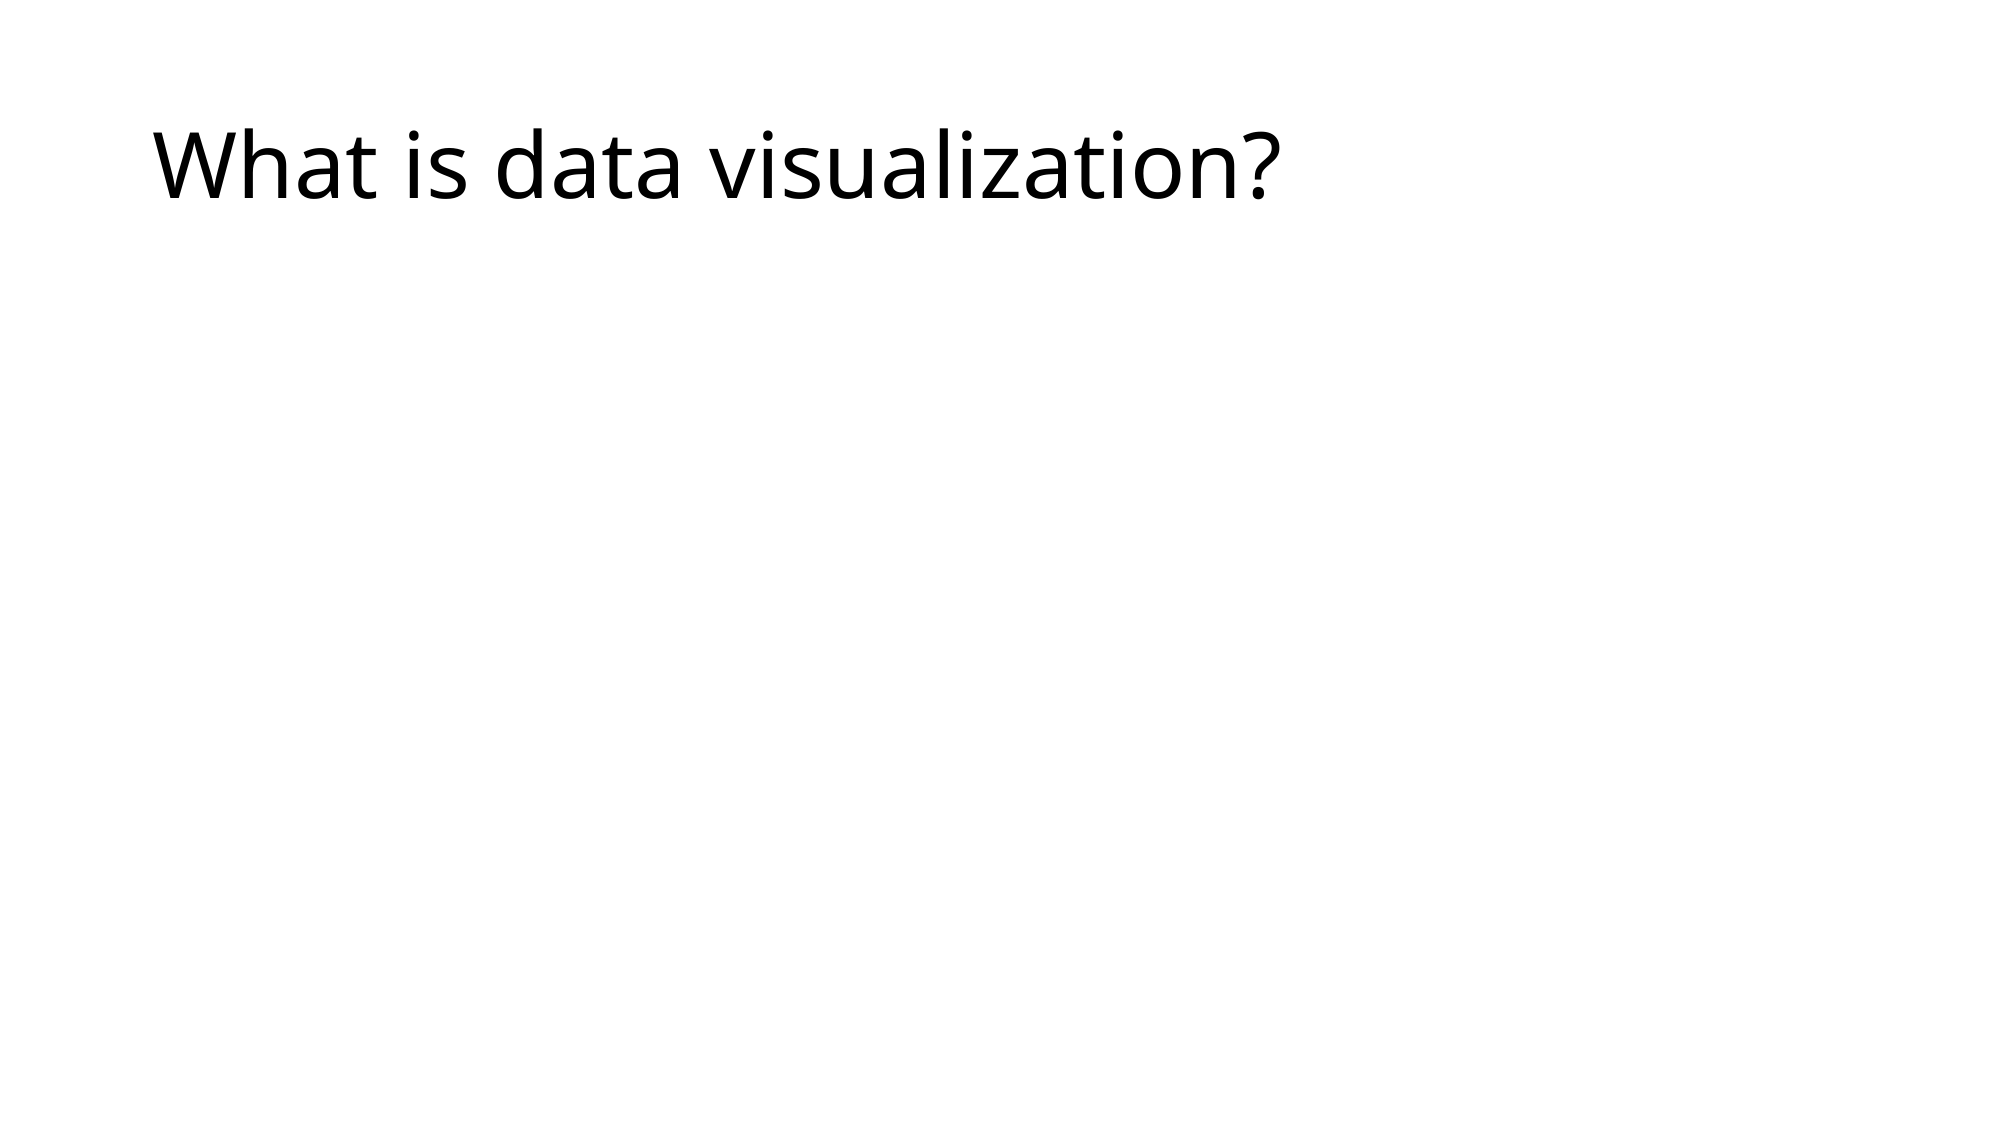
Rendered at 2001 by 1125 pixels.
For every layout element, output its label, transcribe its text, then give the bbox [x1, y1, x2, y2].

title What is data visualization? [137, 59, 1863, 278]
